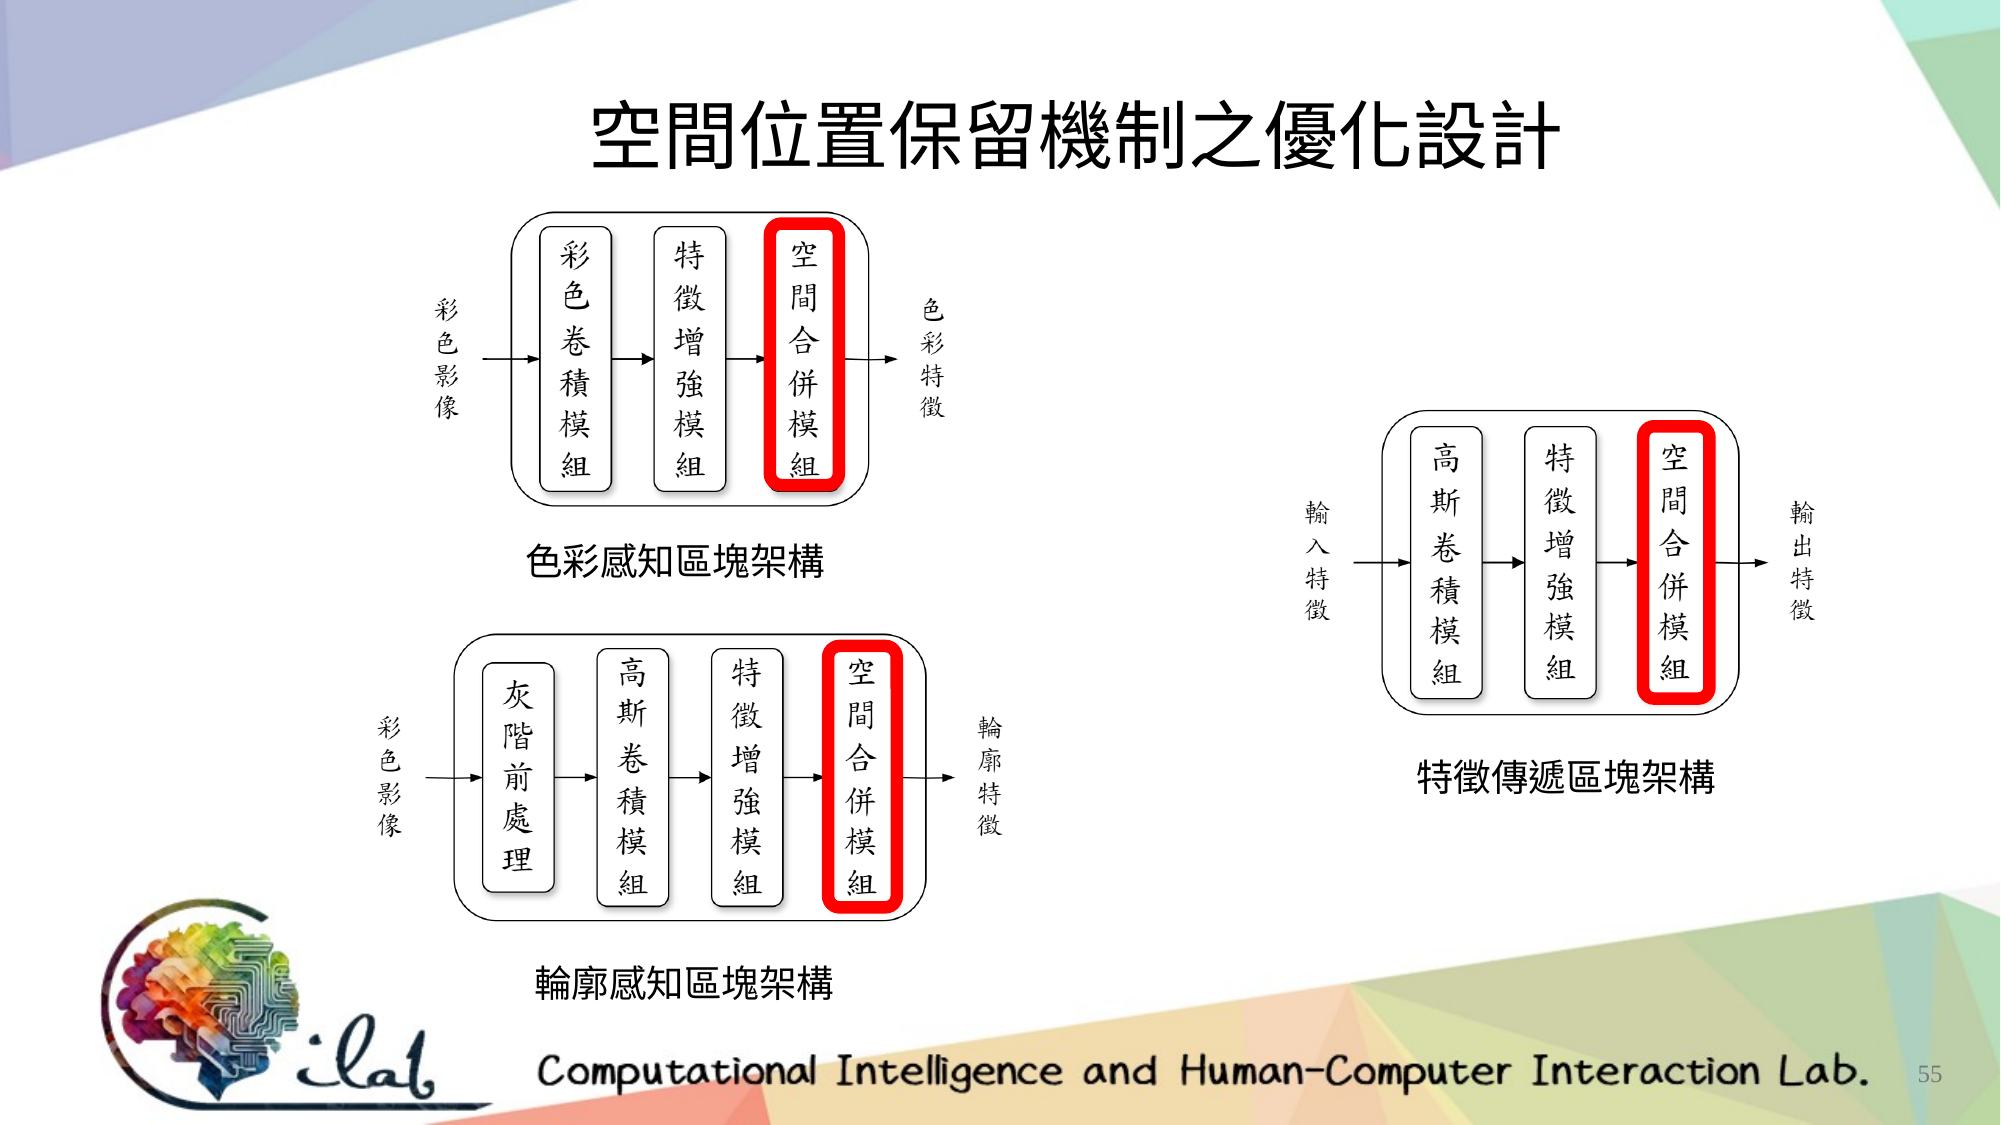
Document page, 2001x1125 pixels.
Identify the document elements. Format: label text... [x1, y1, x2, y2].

text_box 特徵傳遞區塊架構 [1401, 746, 1734, 806]
slide_number 55 [1507, 1042, 1958, 1103]
text_box 輪廓感知區塊架構 [519, 952, 859, 1013]
text_box 空間位置保留機制之優化設計 [573, 81, 1579, 187]
picture [0, 0, 2001, 1125]
text_box 色彩感知區塊架構 [510, 530, 842, 591]
